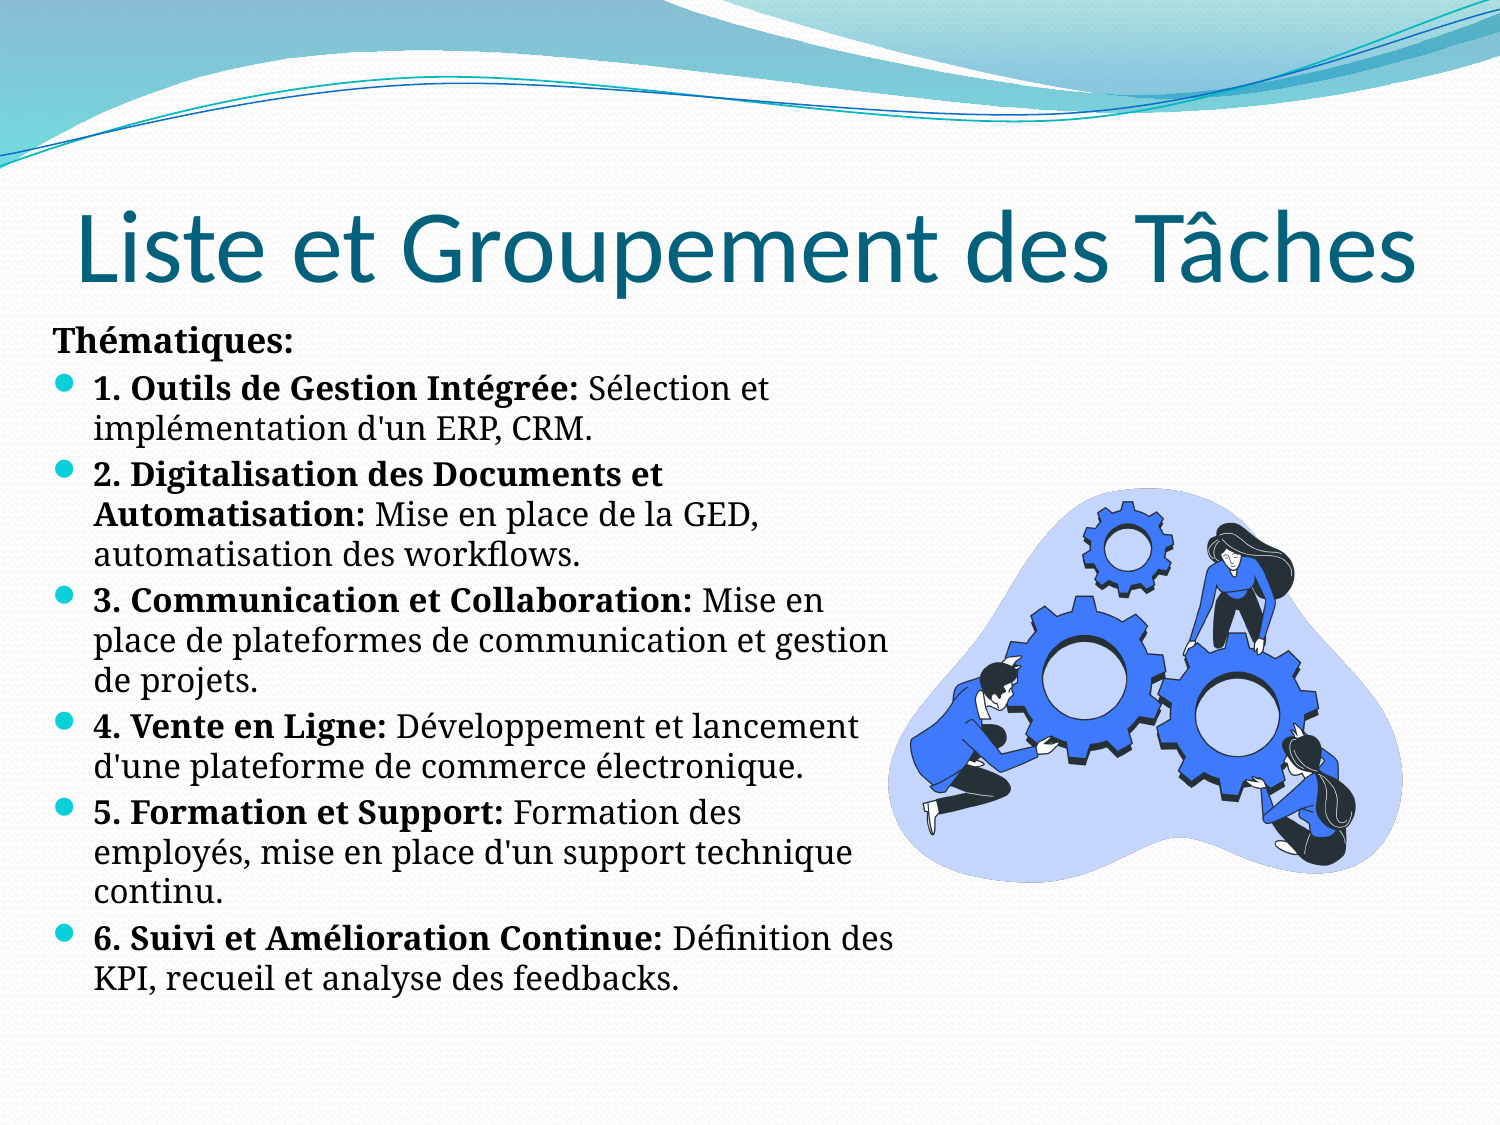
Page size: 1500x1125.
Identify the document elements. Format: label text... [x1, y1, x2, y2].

title Liste et Groupement des Tâches [75, 115, 1425, 303]
list Thématiques: 1. Outils de Gestion Intégrée: Sélection et implémentation d'un ERP, CRM. 2. Digitalisation des Documents et Automatisation: Mise en place de la GED, automatisation des workflows. 3. Communication et Collaboration: Mise en place de plateformes de communication et gestion de projets. 4. Vente en Ligne: Développement et lancement d'une plateforme de commerce électronique. 5. Formation et Support: Formation des employés, mise en place d'un support technique continu. 6. Suivi et Amélioration Continue: Définition des KPI, recueil et analyse des feedbacks. [37, 262, 918, 1005]
picture [819, 360, 1464, 1006]
